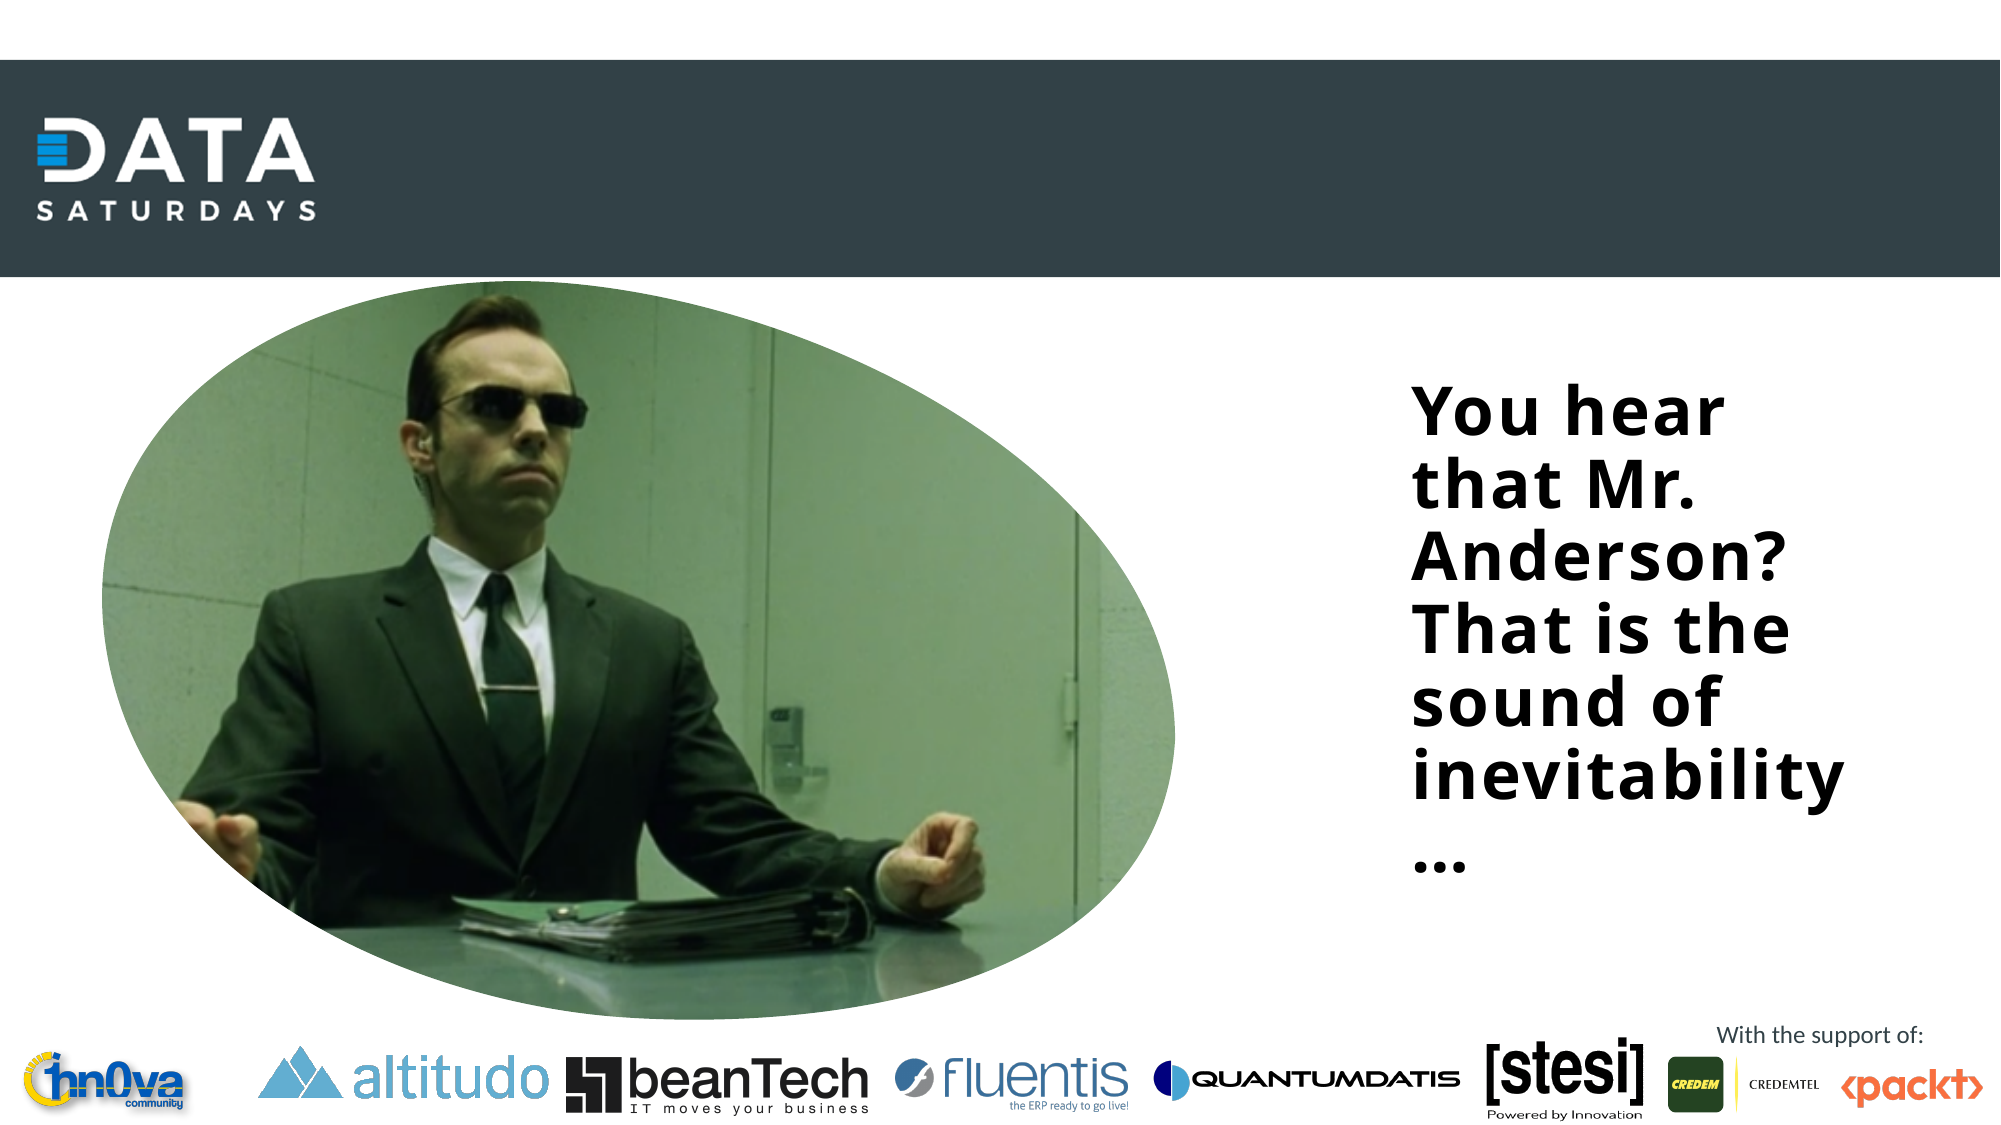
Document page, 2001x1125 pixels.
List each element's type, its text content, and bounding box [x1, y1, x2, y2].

picture [1485, 1036, 1645, 1122]
picture [895, 1058, 1128, 1112]
picture [1841, 1069, 1983, 1108]
picture [1152, 1059, 1461, 1102]
picture [566, 1057, 868, 1116]
picture [19, 102, 332, 235]
picture [102, 281, 1176, 1020]
picture [23, 1050, 184, 1111]
picture [1668, 1055, 1819, 1114]
picture [254, 1035, 553, 1109]
title You hear that Mr. Anderson? That is the sound of inevitability … [1396, 364, 1898, 895]
